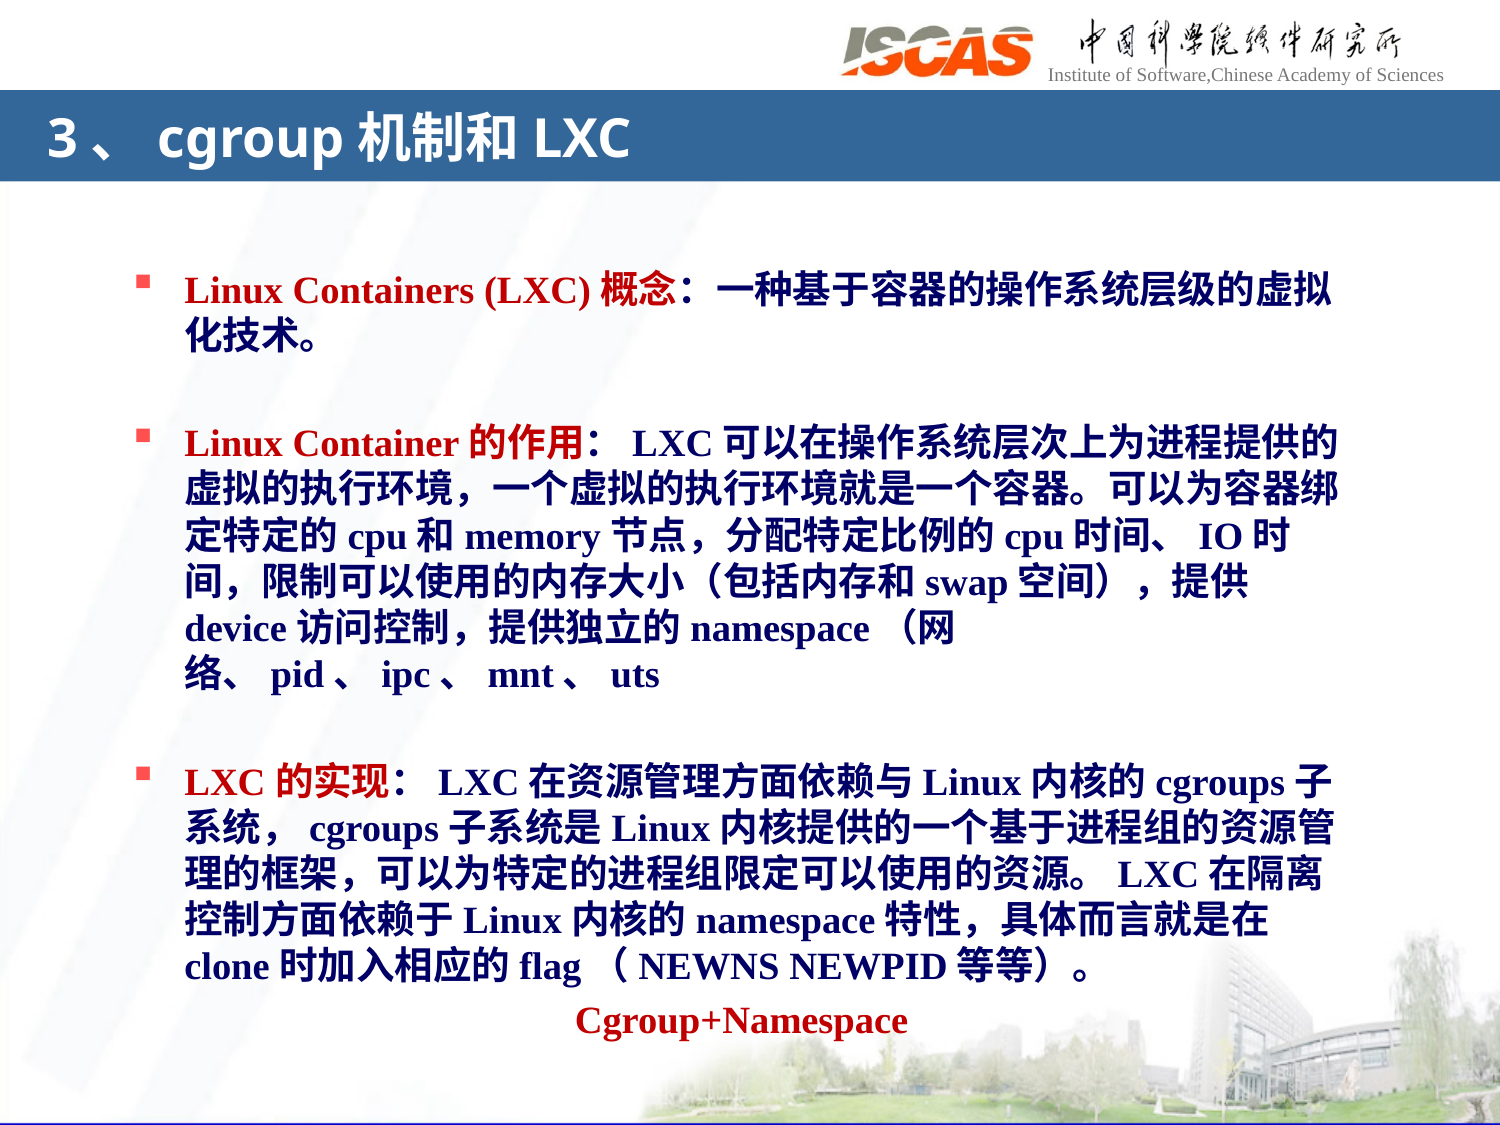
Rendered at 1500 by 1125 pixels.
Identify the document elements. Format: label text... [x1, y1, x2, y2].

picture [0, 182, 1500, 1125]
title 3、cgroup机制和LXC [0, 89, 1500, 182]
list Linux Containers (LXC)概念：一种基于容器的操作系统层级的虚拟化技术。 Linux Container的作用：LXC可以在操作系统层次上为进程提供的虚拟的执行环境，一个虚拟的执行环境就是一个容器。可以为容器绑定特定的cpu和memory节点，分配特定比例的cpu时间、IO时间，限制可以使用的内存大小（包括内存和swap空间），提供device访问控制，提供独立的namespace（网络、pid、ipc、mnt、uts LXC的实现：LXC在资源管理方面依赖与Linux内核的cgroups子系统，cgroups子系统是Linux内核提供的一个基于进程组的资源管理的框架，可以为特定的进程组限定可以使用的资源。LXC在隔离控制方面依赖于Linux内核的namespace特性，具体而言就是在clone时加入相应的flag（NEWNS NEWPID等等）。 Cgroup+Namespace [117, 256, 1366, 956]
picture [837, 18, 1045, 87]
picture [1077, 15, 1402, 71]
